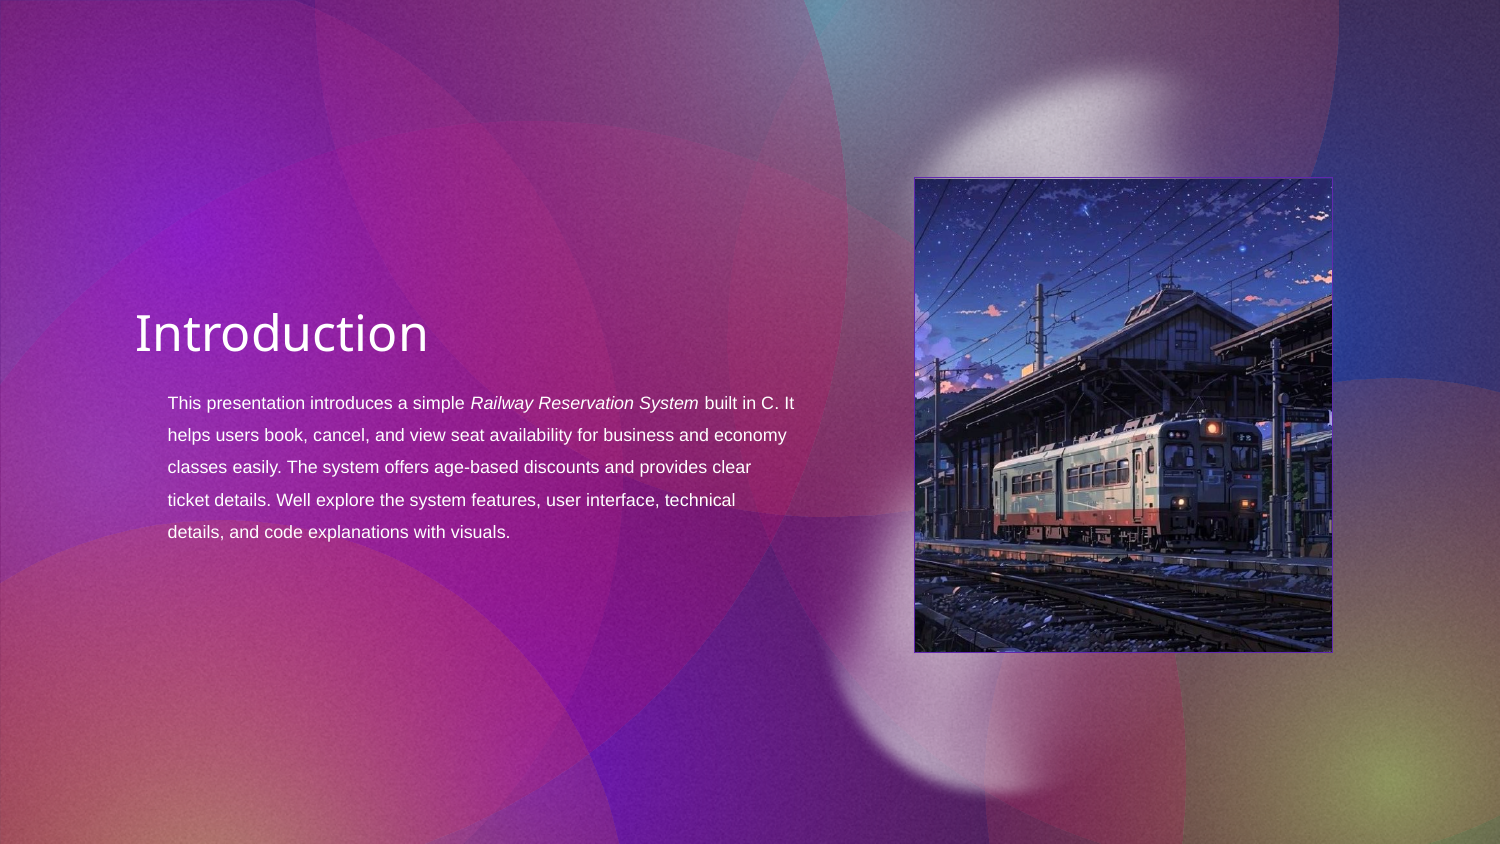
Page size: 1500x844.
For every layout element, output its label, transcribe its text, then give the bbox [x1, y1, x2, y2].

subtitle This presentation introduces a simple Railway Reservation System built in C. It helps users book, cancel, and view seat availability for business and economy classes easily. The system offers age-based discounts and provides clear ticket details. Well explore the system features, user interface, technical details, and code explanations with visuals. [120, 365, 814, 561]
title Introduction [120, 282, 814, 365]
picture [866, 133, 1480, 652]
